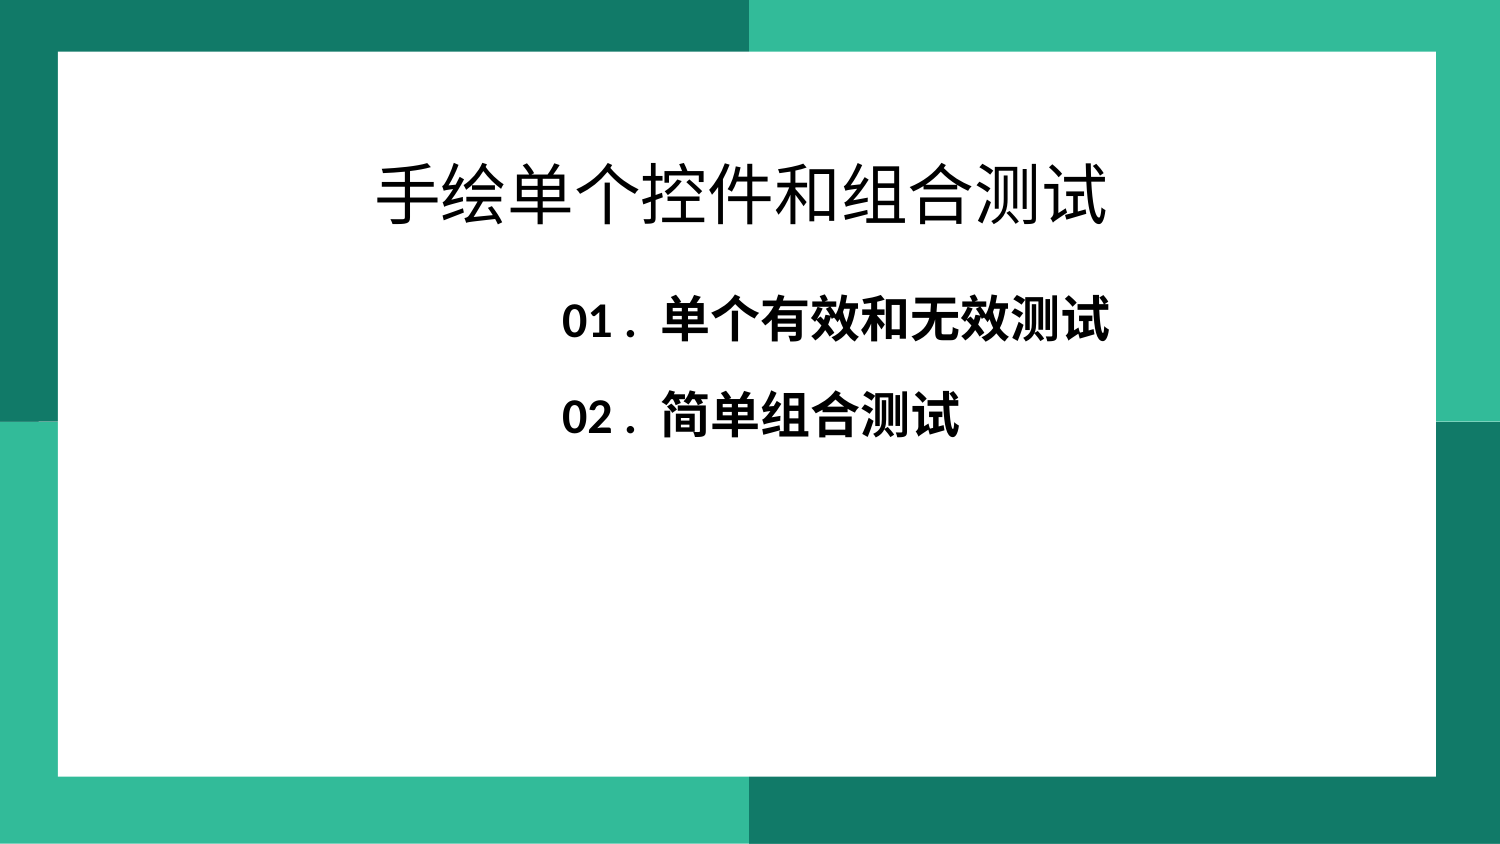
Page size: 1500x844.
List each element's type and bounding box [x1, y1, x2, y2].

text_box [0, 0, 1500, 844]
